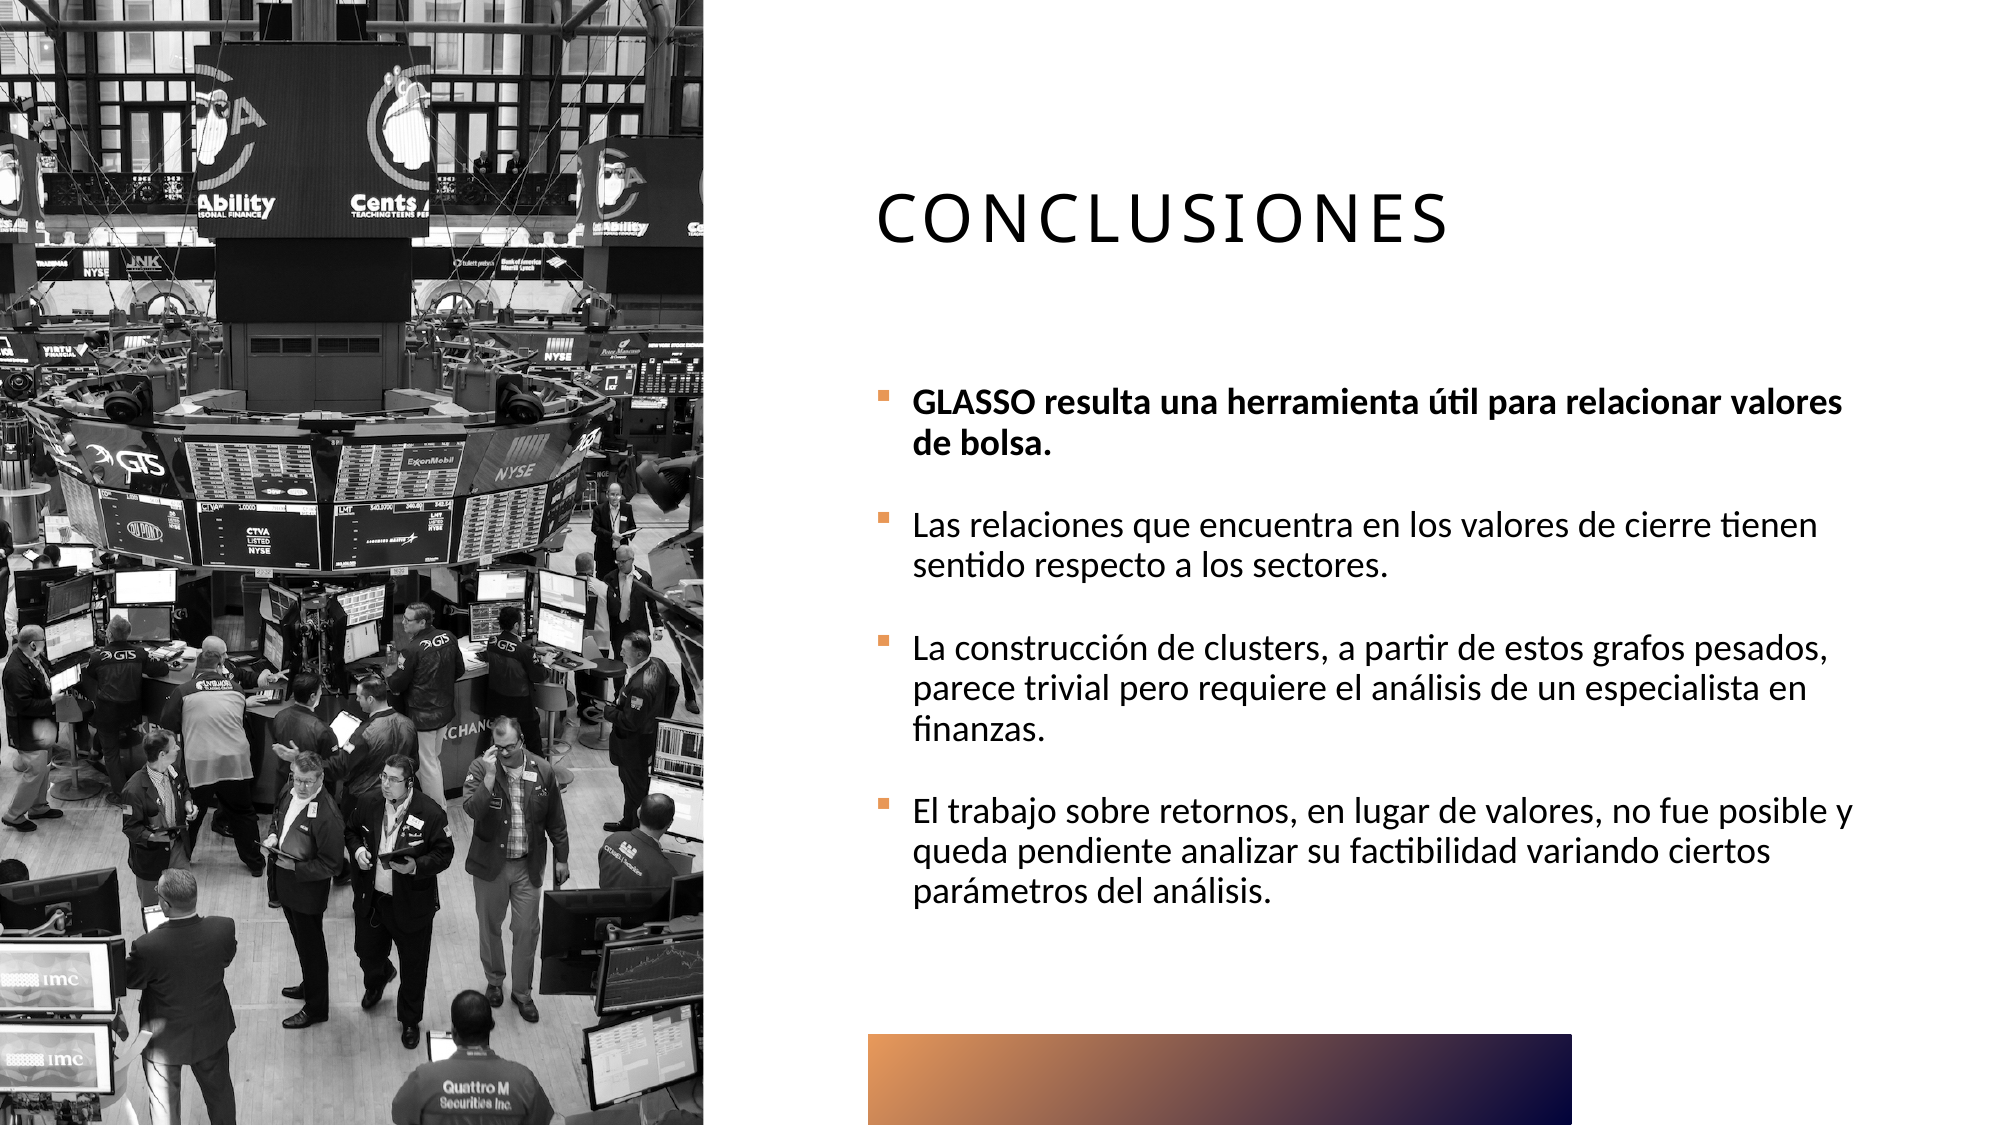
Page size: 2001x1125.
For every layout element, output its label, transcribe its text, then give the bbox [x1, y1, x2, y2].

list GLASSO resulta una herramienta útil para relacionar valores de bolsa. Las relaciones que encuentra en los valores de cierre tienen sentido respecto a los sectores. La construcción de clusters, a partir de estos grafos pesados, parece trivial pero requiere el análisis de un especialista en finanzas. El trabajo sobre retornos, en lugar de valores, no fue posible y queda pendiente analizar su factibilidad variando ciertos parámetros del análisis. [859, 375, 1884, 945]
title CONCLUSIONES [859, 76, 1884, 357]
picture [0, 0, 704, 1125]
